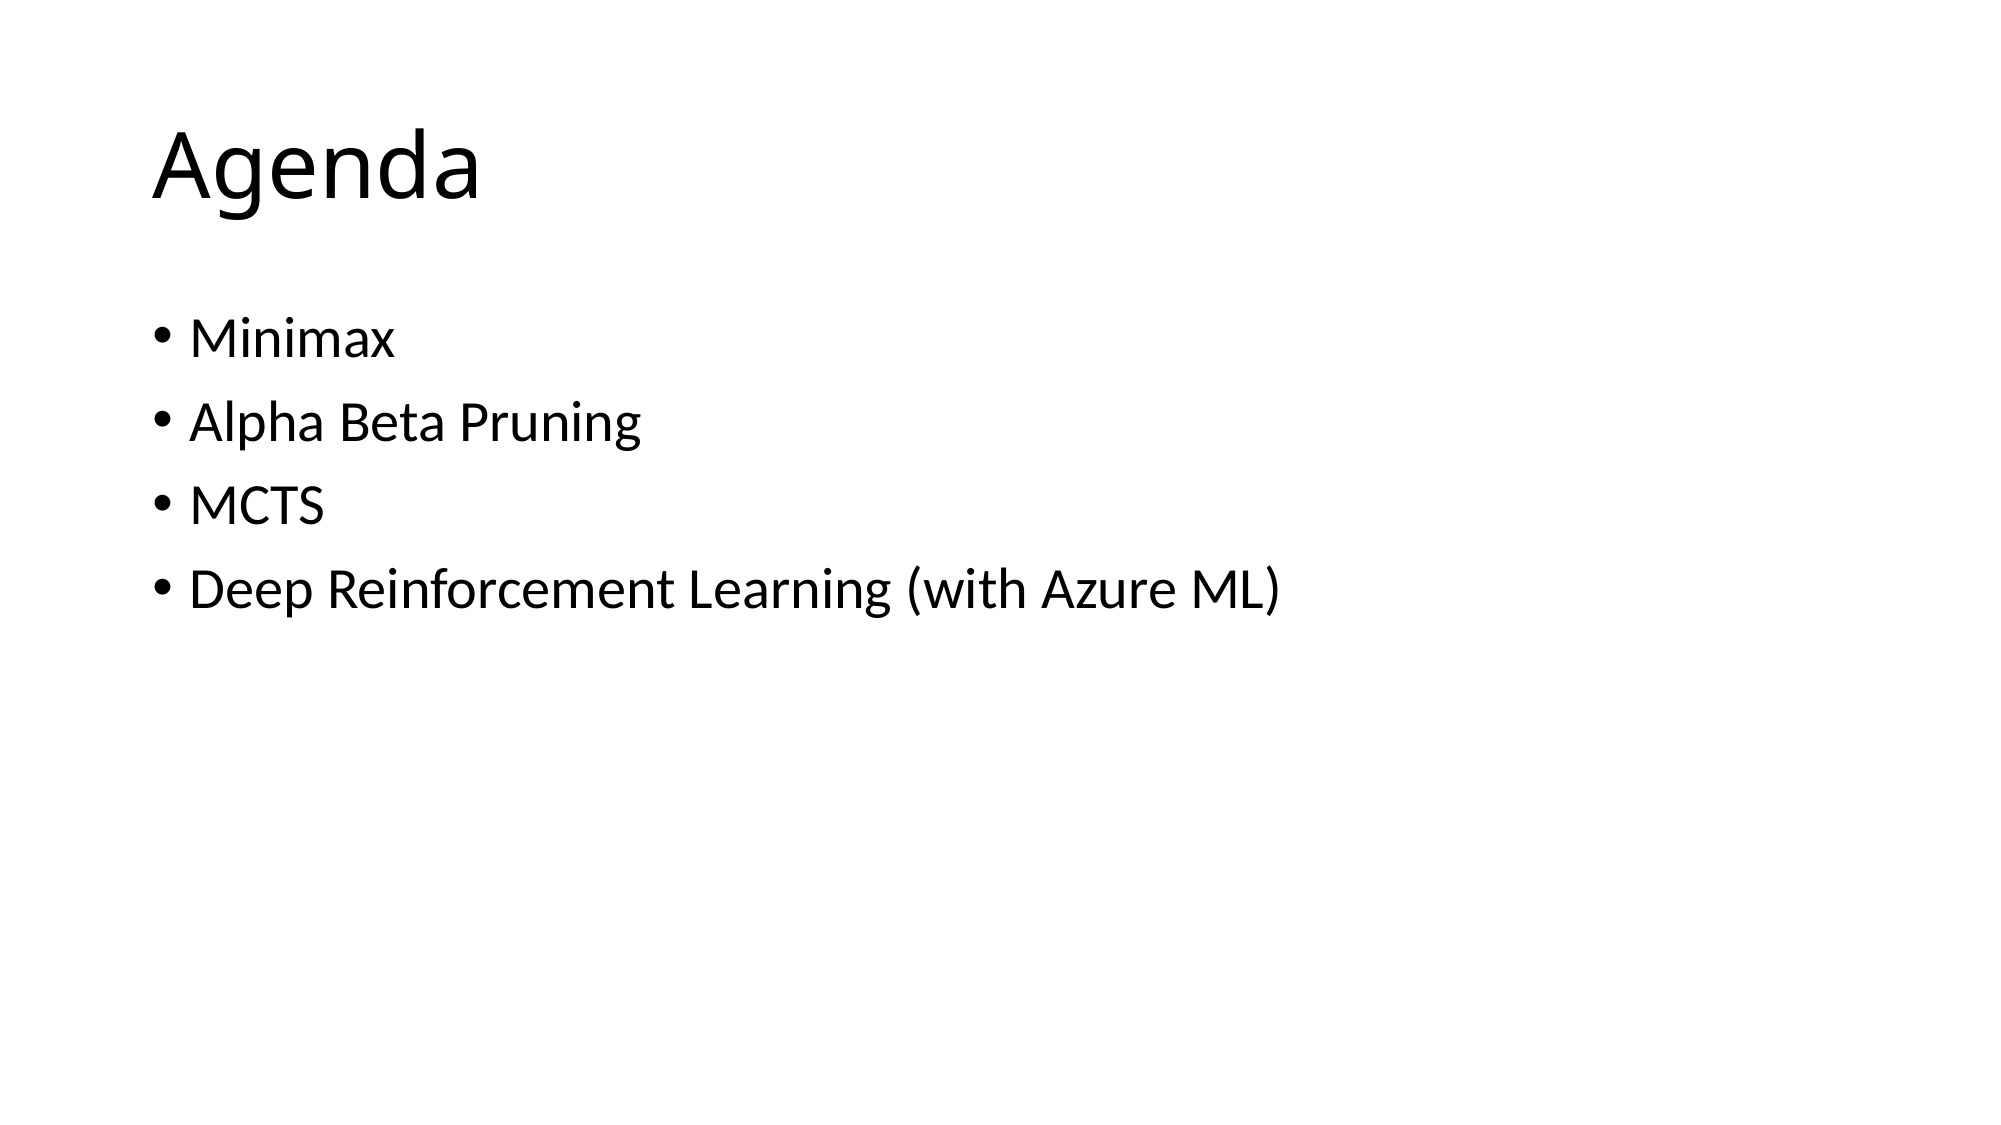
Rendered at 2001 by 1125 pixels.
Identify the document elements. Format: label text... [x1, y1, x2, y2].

list Minimax Alpha Beta Pruning MCTS Deep Reinforcement Learning (with Azure ML) [137, 299, 1863, 1014]
title Agenda [137, 59, 1863, 278]
